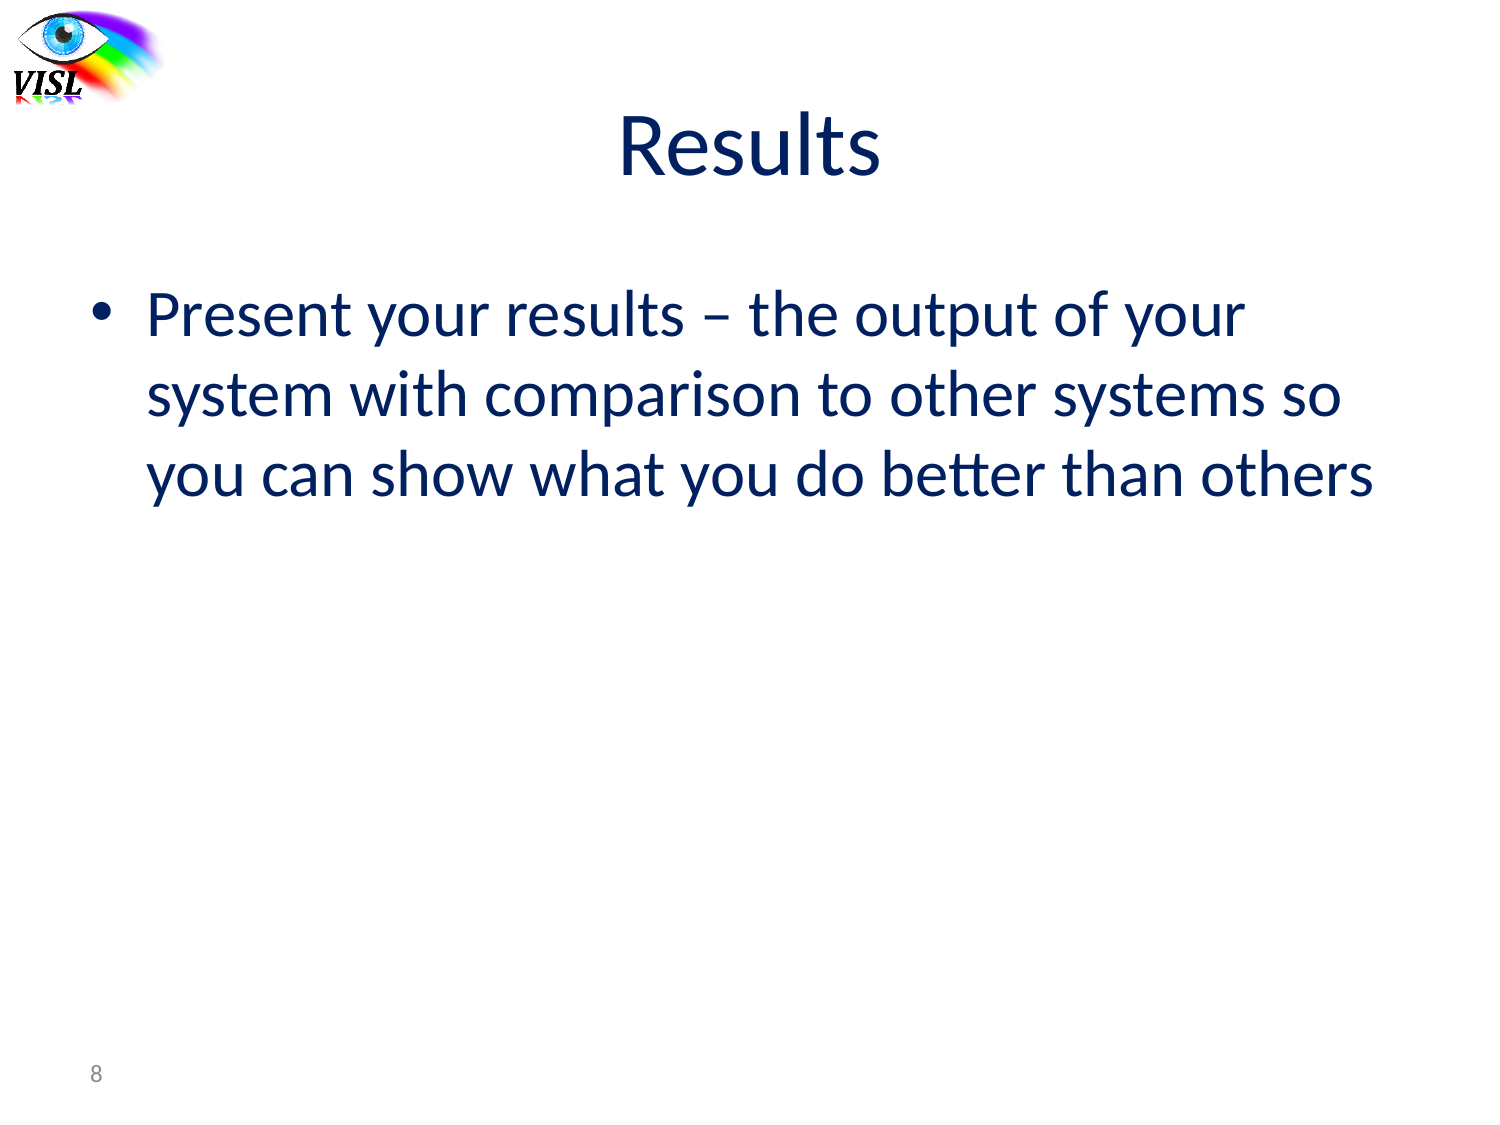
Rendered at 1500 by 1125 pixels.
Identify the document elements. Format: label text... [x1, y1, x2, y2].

title Results [75, 45, 1425, 233]
slide_number 8 [75, 1042, 425, 1103]
picture [12, 7, 174, 108]
list Present your results – the output of your system with comparison to other systems so you can show what you do better than others [75, 262, 1425, 1005]
